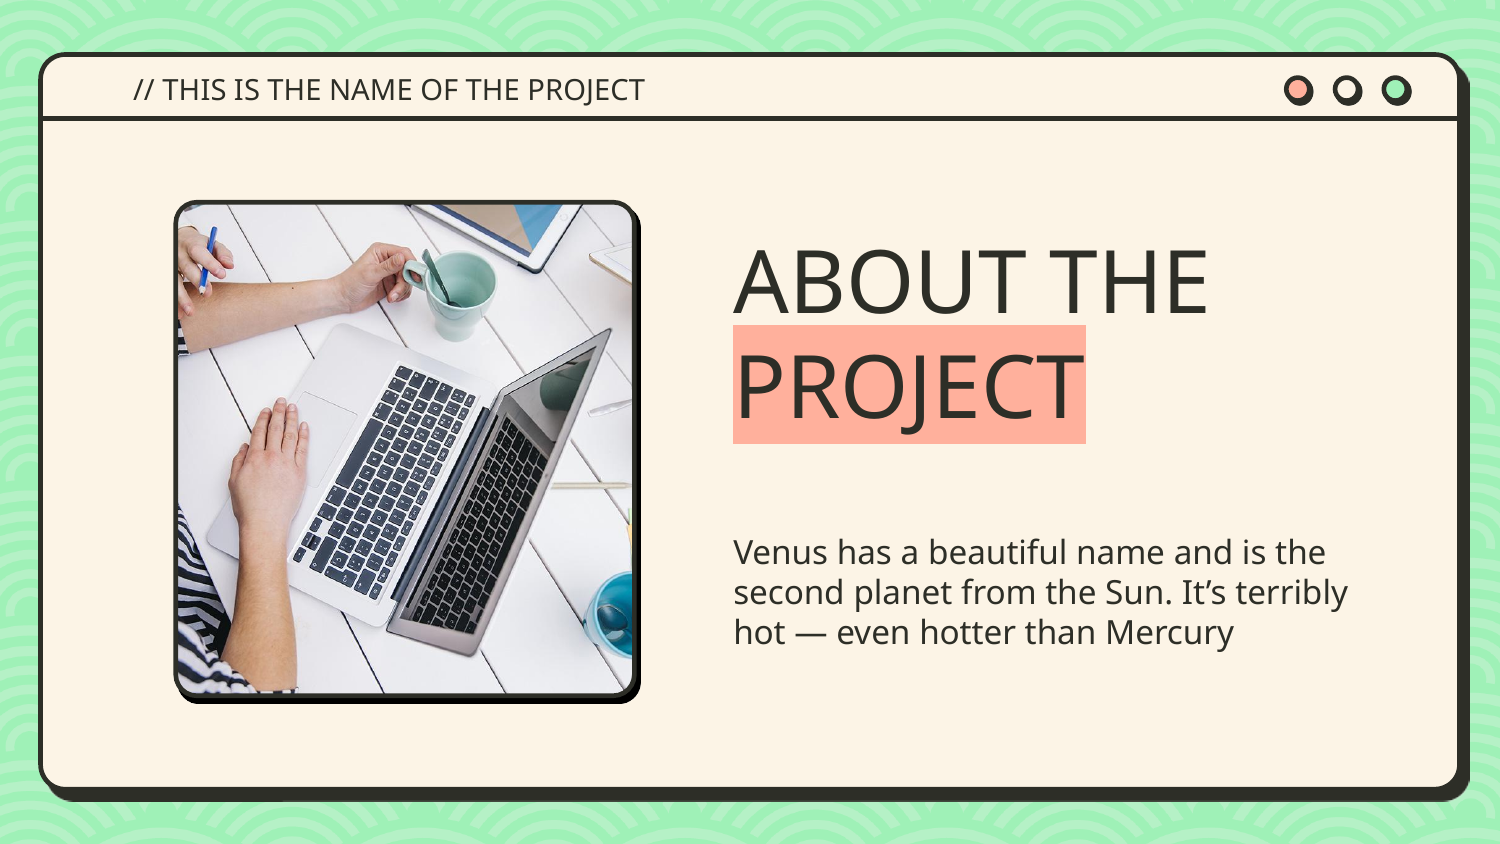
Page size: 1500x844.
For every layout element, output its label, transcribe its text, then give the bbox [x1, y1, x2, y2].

text_box // THIS IS THE NAME OF THE PROJECT [118, 61, 809, 116]
subtitle Venus has a beautiful name and is the second planet from the Sun. It’s terribly hot — even hotter than Mercury [718, 517, 1382, 666]
picture [0, 0, 1500, 844]
title ABOUT THE PROJECT [718, 207, 1315, 452]
